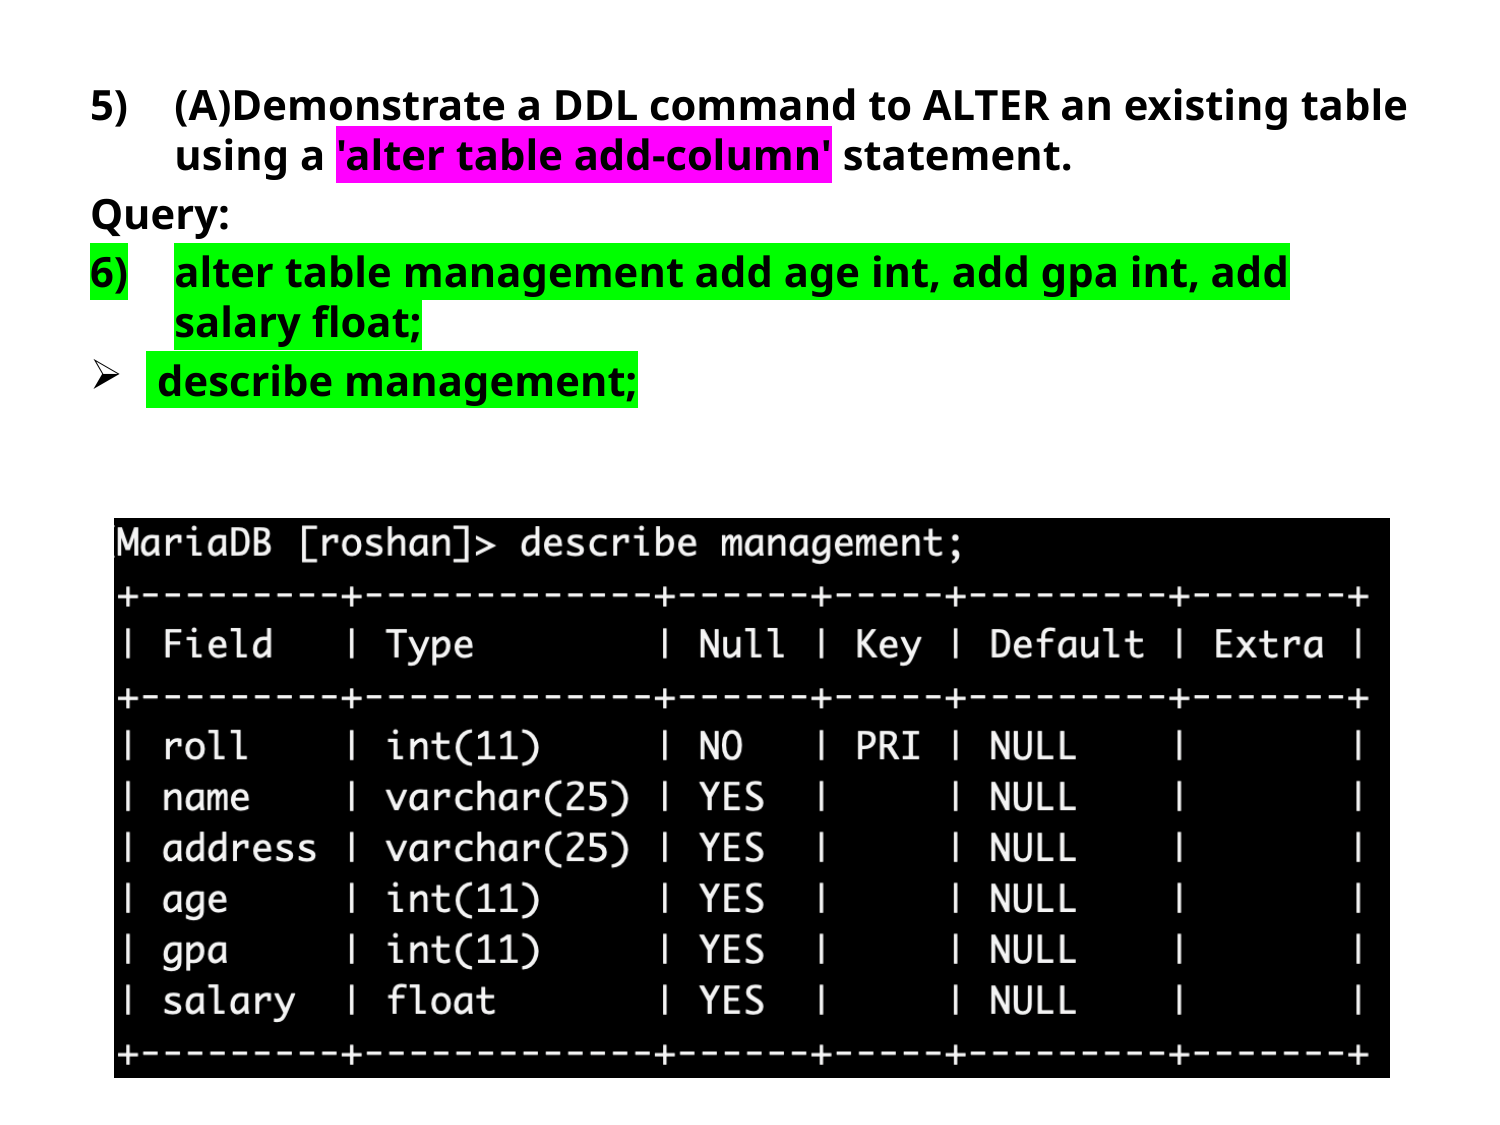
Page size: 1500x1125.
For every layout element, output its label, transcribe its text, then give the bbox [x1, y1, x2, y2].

picture [113, 518, 1390, 1078]
list (A)Demonstrate a DDL command to ALTER an existing table using a 'alter table add-column' statement. Query: alter table management add age int, add gpa int, add salary float; describe management; [75, 71, 1425, 1005]
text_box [156, 915, 531, 1037]
